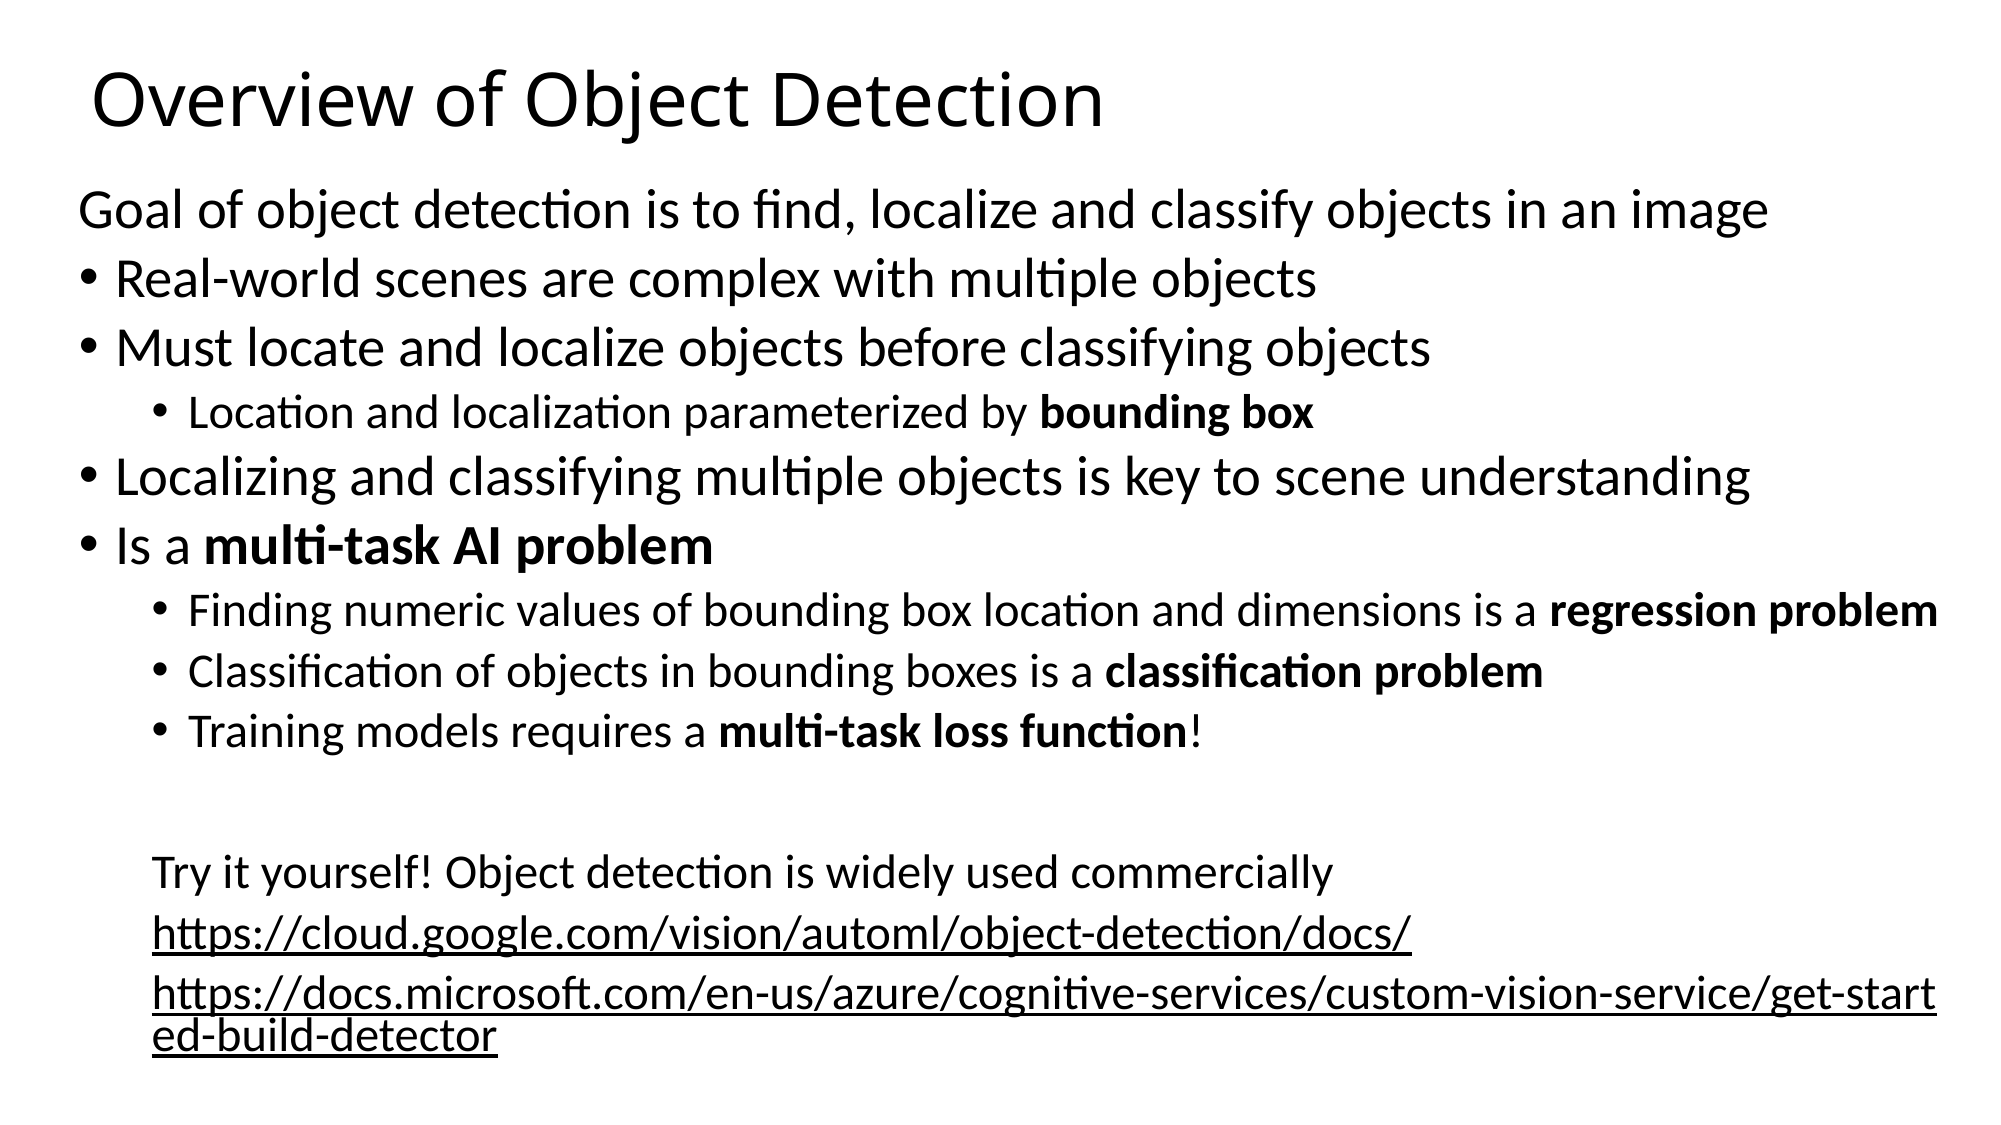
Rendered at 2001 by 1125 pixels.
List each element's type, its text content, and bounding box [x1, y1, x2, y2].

list Goal of object detection is to find, localize and classify objects in an image Real-world scenes are complex with multiple objects Must locate and localize objects before classifying objects Location and localization parameterized by bounding box Localizing and classifying multiple objects is key to scene understanding Is a multi-task AI problem Finding numeric values of bounding box location and dimensions is a regression problem Classification of objects in bounding boxes is a classification problem Training models requires a multi-task loss function! Try it yourself! Object detection is widely used commercially https://cloud.google.com/vision/automl/object-detection/docs/ https://docs.microsoft.com/en-us/azure/cognitive-services/custom-vision-service/get-started-build-detector [63, 172, 1955, 1090]
title Overview of Object Detection [75, 54, 1966, 150]
